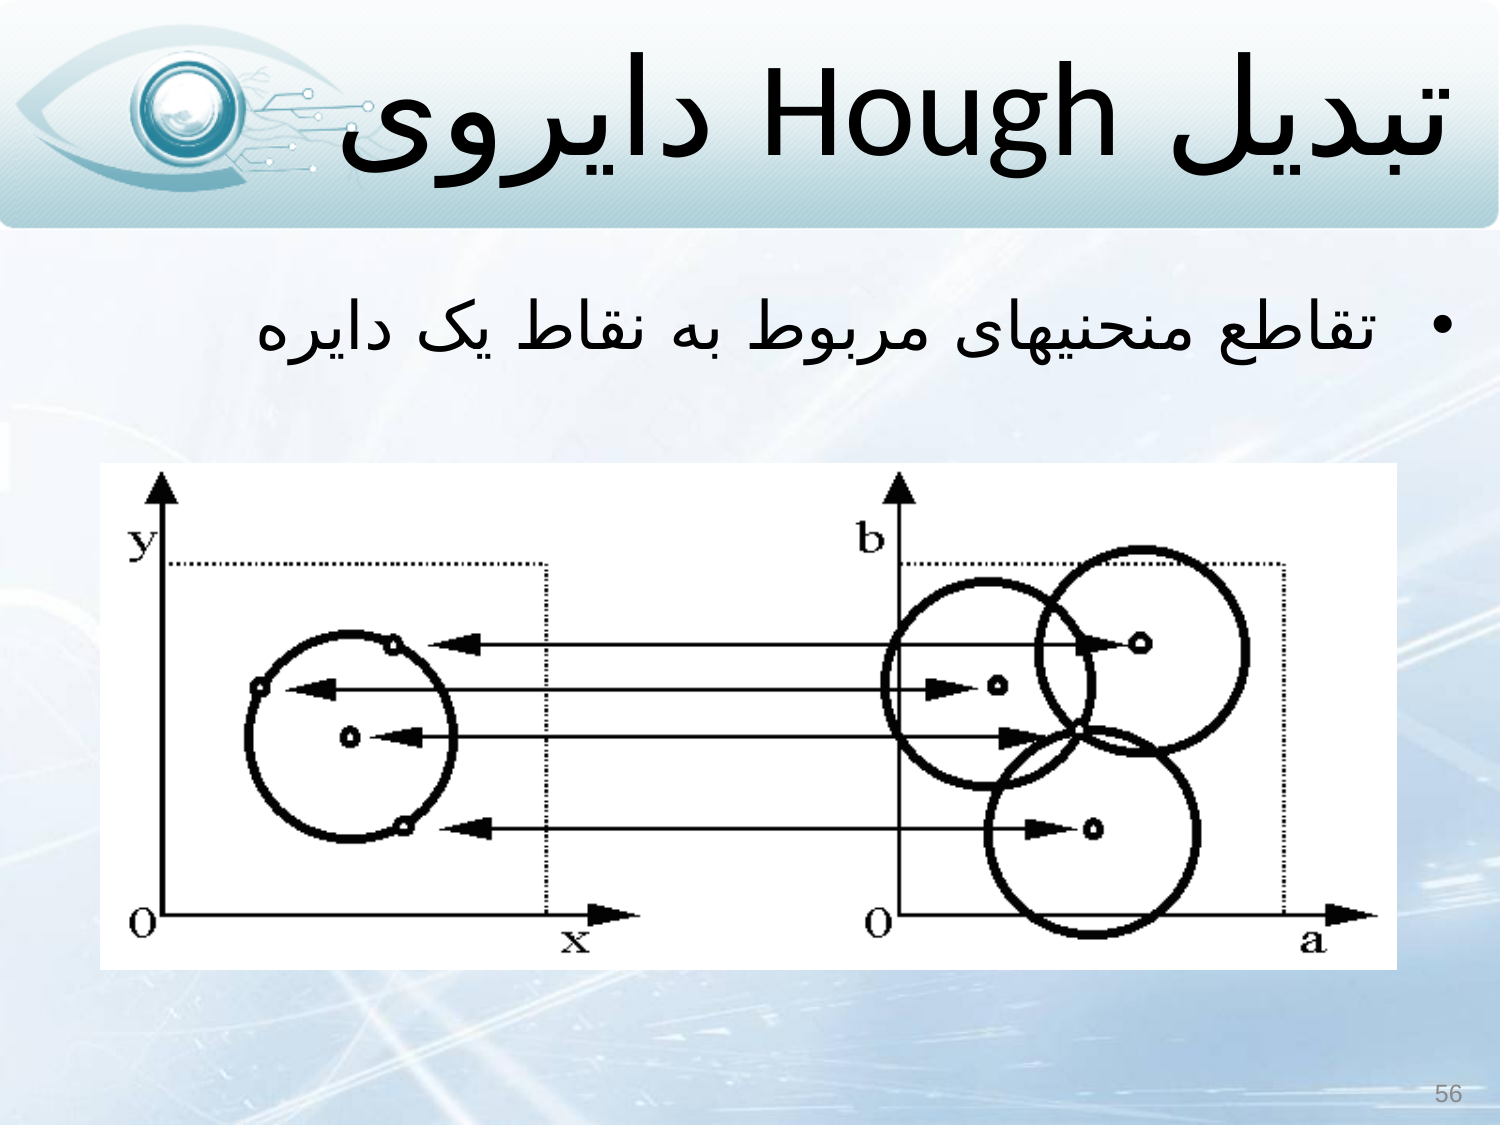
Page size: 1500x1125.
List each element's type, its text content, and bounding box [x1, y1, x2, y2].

text_box تقاطع منحنی‏های مربوط به نقاط یک دایره [27, 255, 1470, 371]
slide_number 56 [1127, 1062, 1478, 1123]
picture [0, 230, 1500, 1125]
title تبدیل Hough دایروی [0, 7, 1500, 195]
